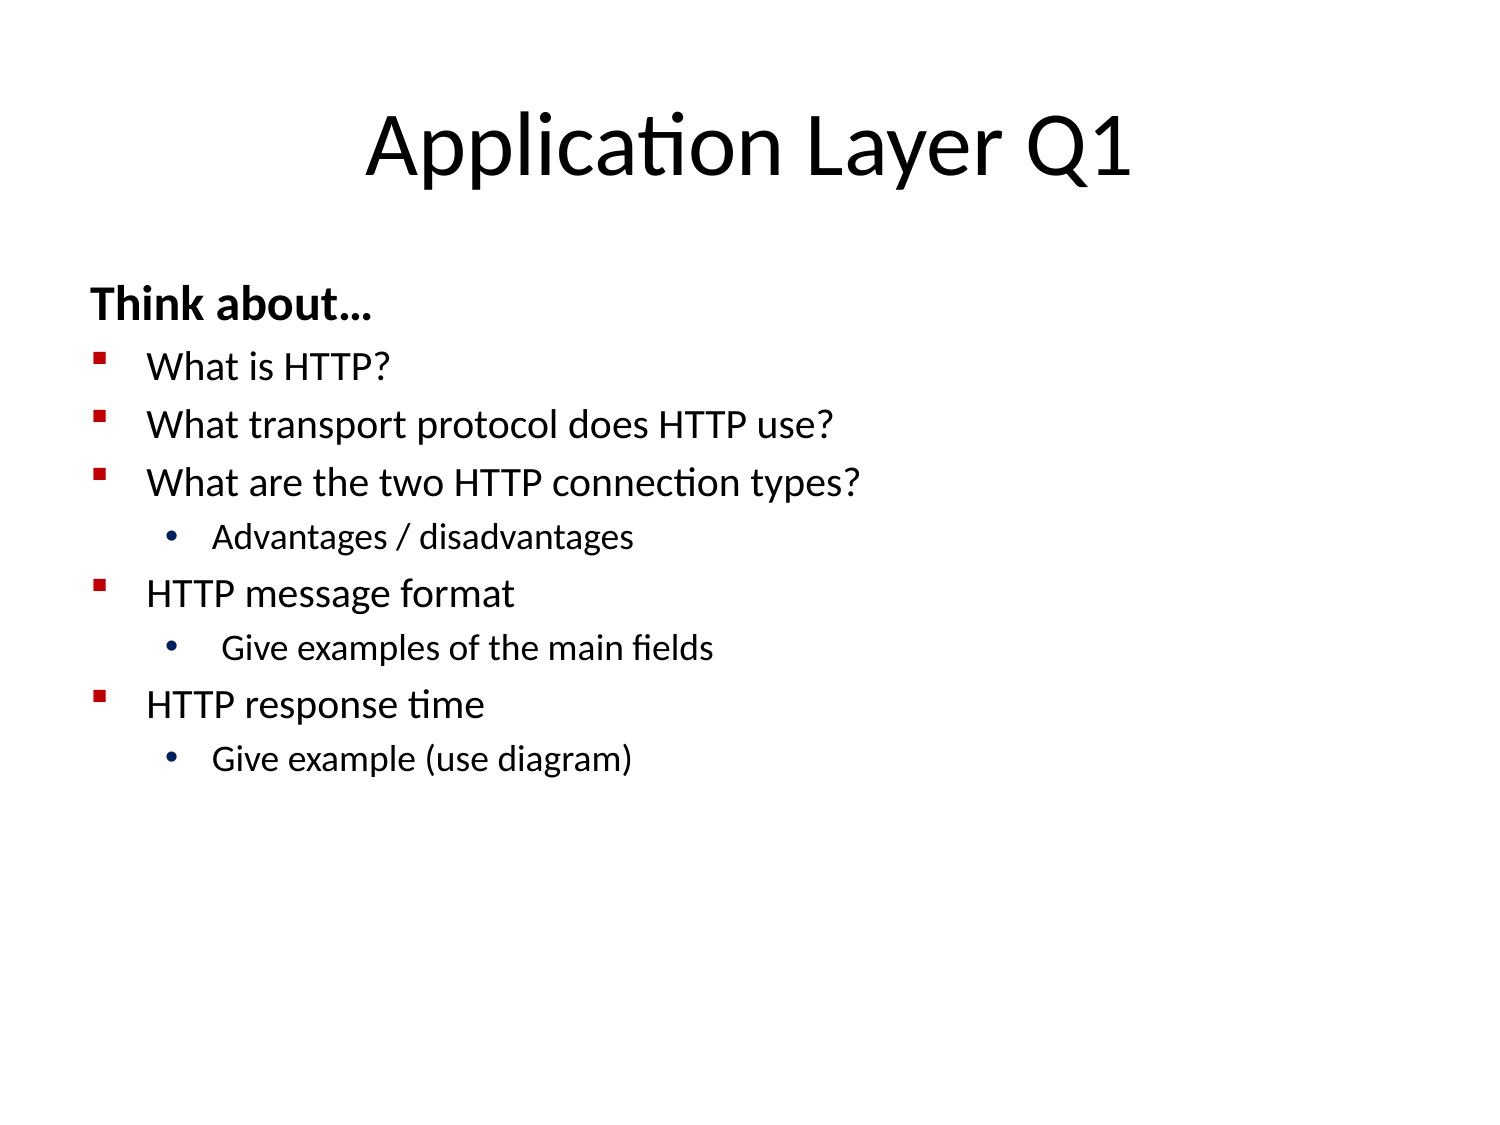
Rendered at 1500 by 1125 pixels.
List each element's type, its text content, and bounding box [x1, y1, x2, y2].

title Application Layer Q1 [75, 45, 1425, 233]
list Think about… What is HTTP? What transport protocol does HTTP use? What are the two HTTP connection types? Advantages / disadvantages HTTP message format Give examples of the main fields HTTP response time Give example (use diagram) [75, 262, 1425, 1005]
